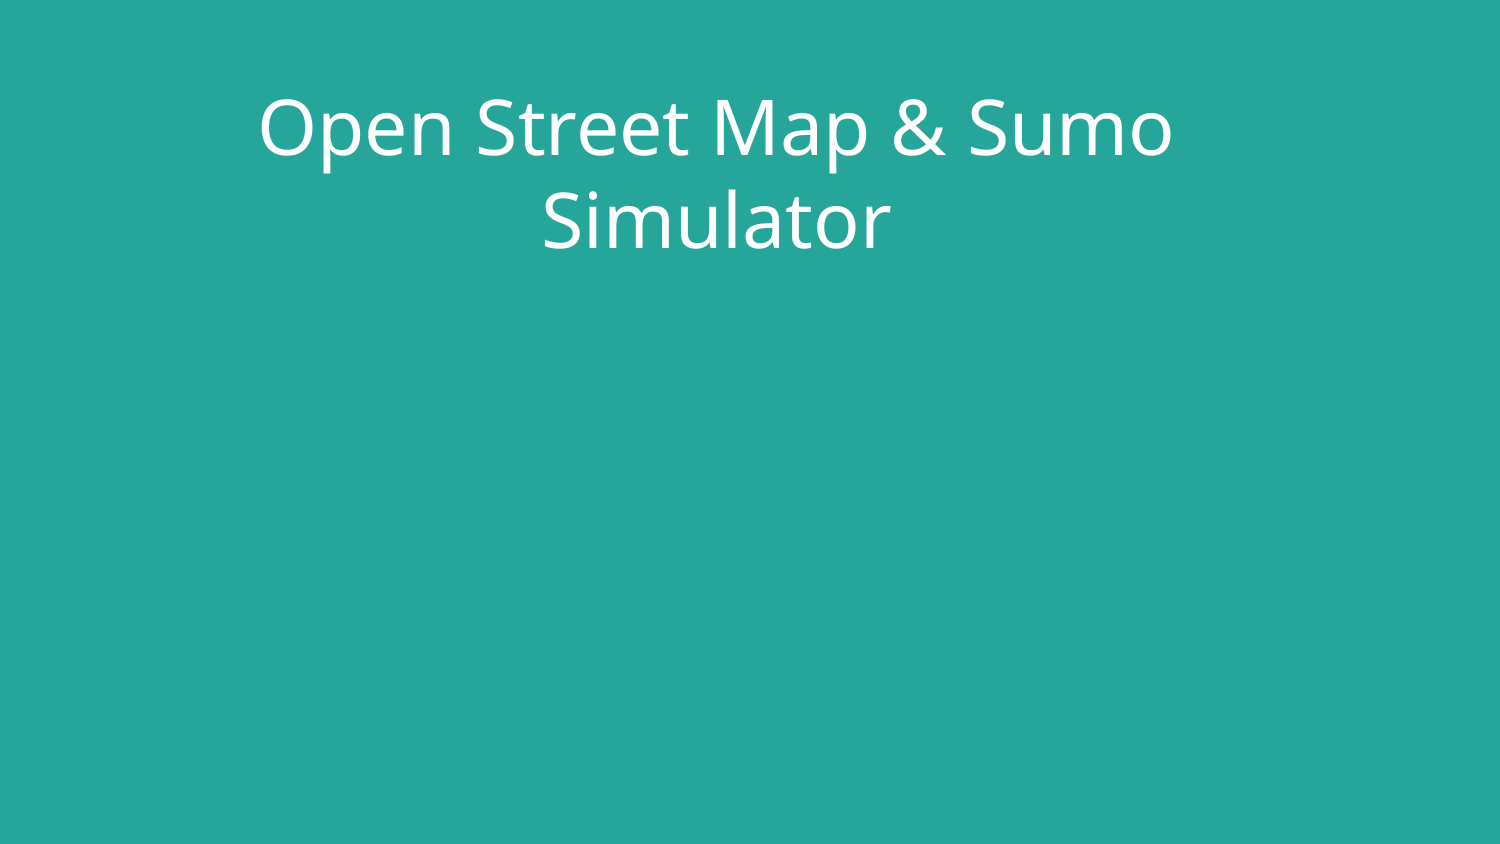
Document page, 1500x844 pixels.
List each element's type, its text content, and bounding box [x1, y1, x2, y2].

text_box Open Street Map & Sumo Simulator [78, 63, 1355, 244]
